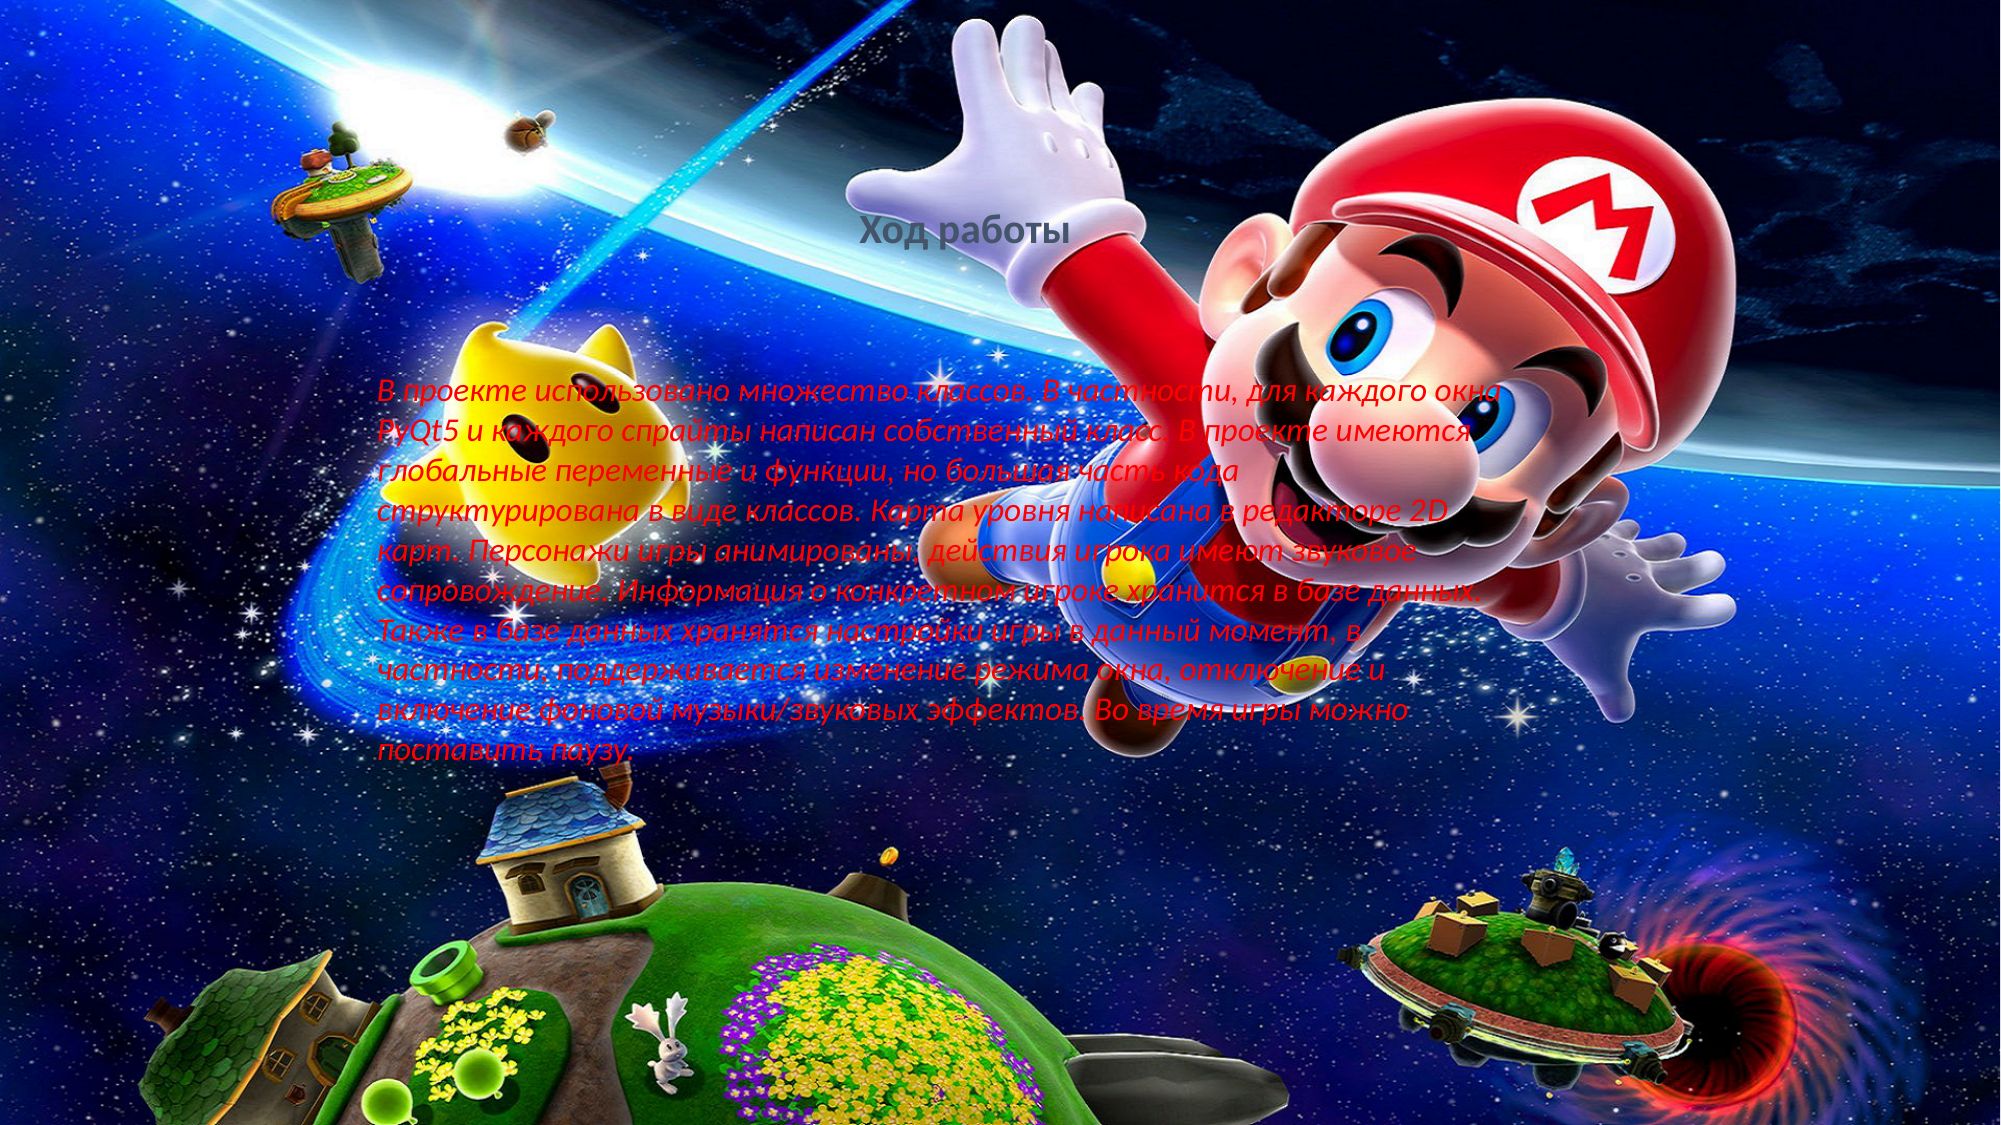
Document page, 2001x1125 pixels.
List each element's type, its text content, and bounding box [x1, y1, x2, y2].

picture [0, 0, 2001, 1125]
text_box В проекте использовано множество классов. В частности, для каждого окна PyQt5 и каждого спрайты написан собственный класс. В проекте имеются глобальные переменные и функции, но большая часть кода структурирована в виде классов. Карта уровня написана в редакторе 2D карт. Персонажи игры анимированы, действия игрока имеют звуковое сопровождение. Информация о конкретном игроке хранится в базе данных. Также в базе данных хранятся настройки игры в данный момент, в частности, поддерживается изменение режима окна, отключение и включение фоновой музыки/звуковых эффектов. Во время игры можно поставить паузу. [362, 360, 1526, 775]
text_box Ход работы [844, 194, 1090, 260]
